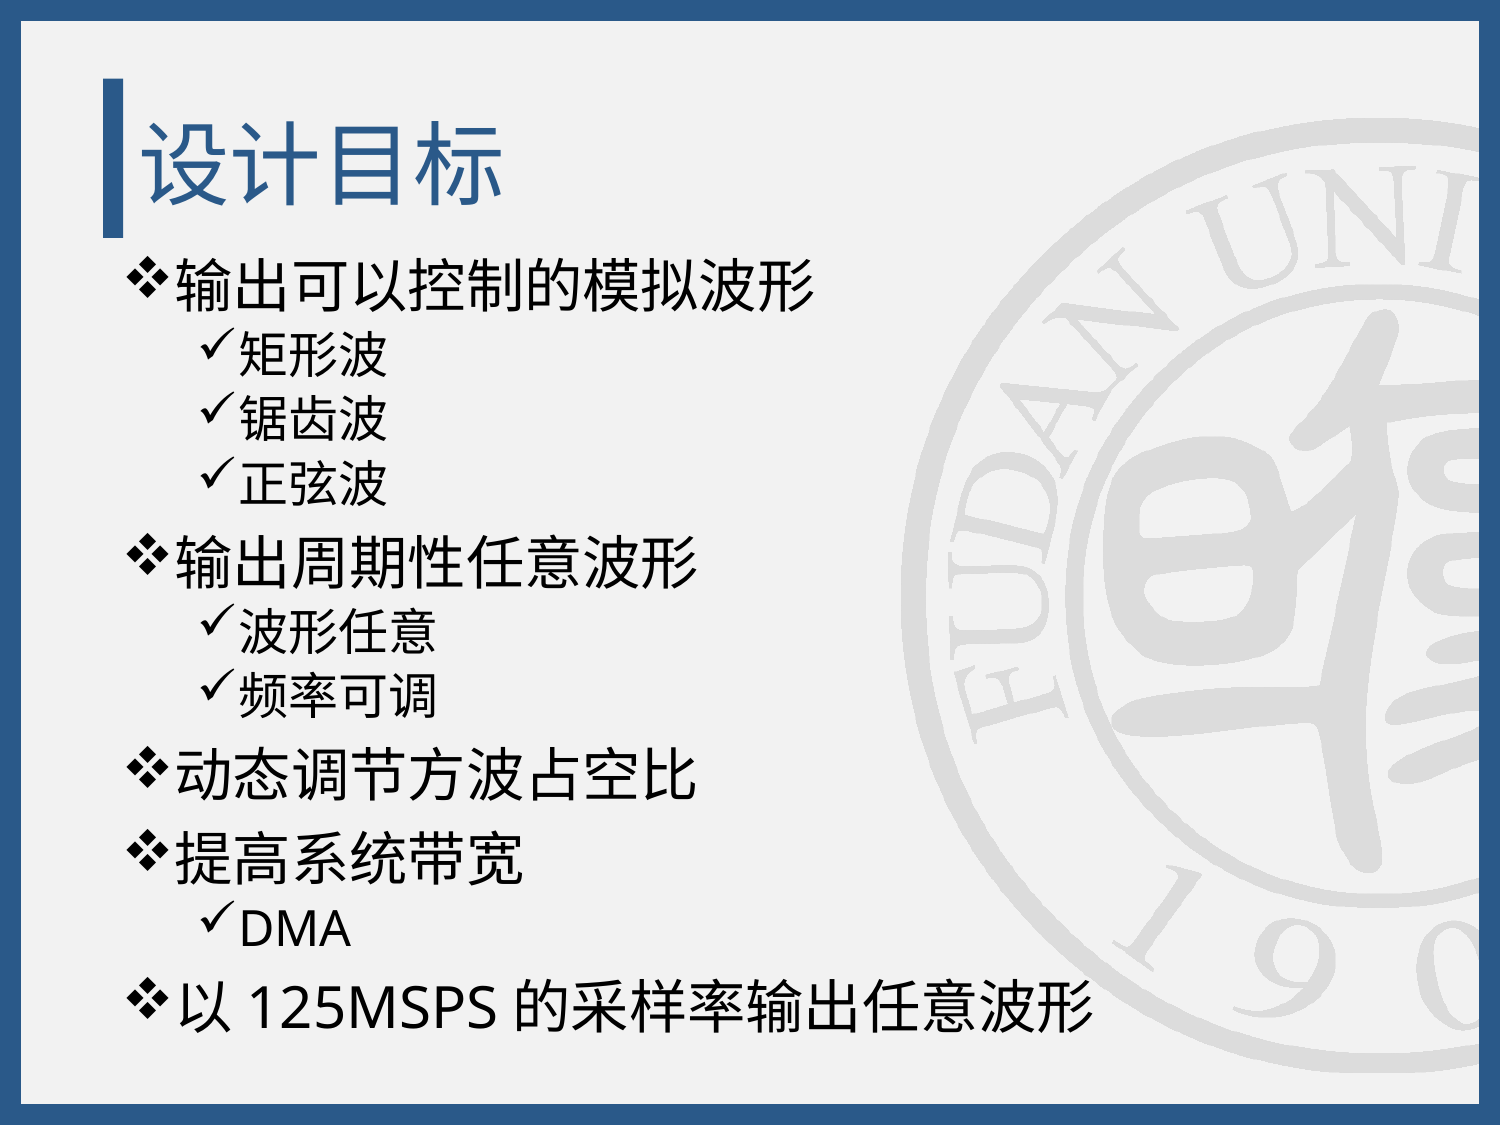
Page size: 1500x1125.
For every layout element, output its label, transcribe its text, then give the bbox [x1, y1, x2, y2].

list 输出可以控制的模拟波形 矩形波 锯齿波 正弦波 输出周期性任意波形 波形任意 频率可调 动态调节方波占空比 提高系统带宽 DMA 以125MSPS的采样率输出任意波形 [106, 249, 1414, 1053]
title 设计目标 [123, 59, 1397, 249]
